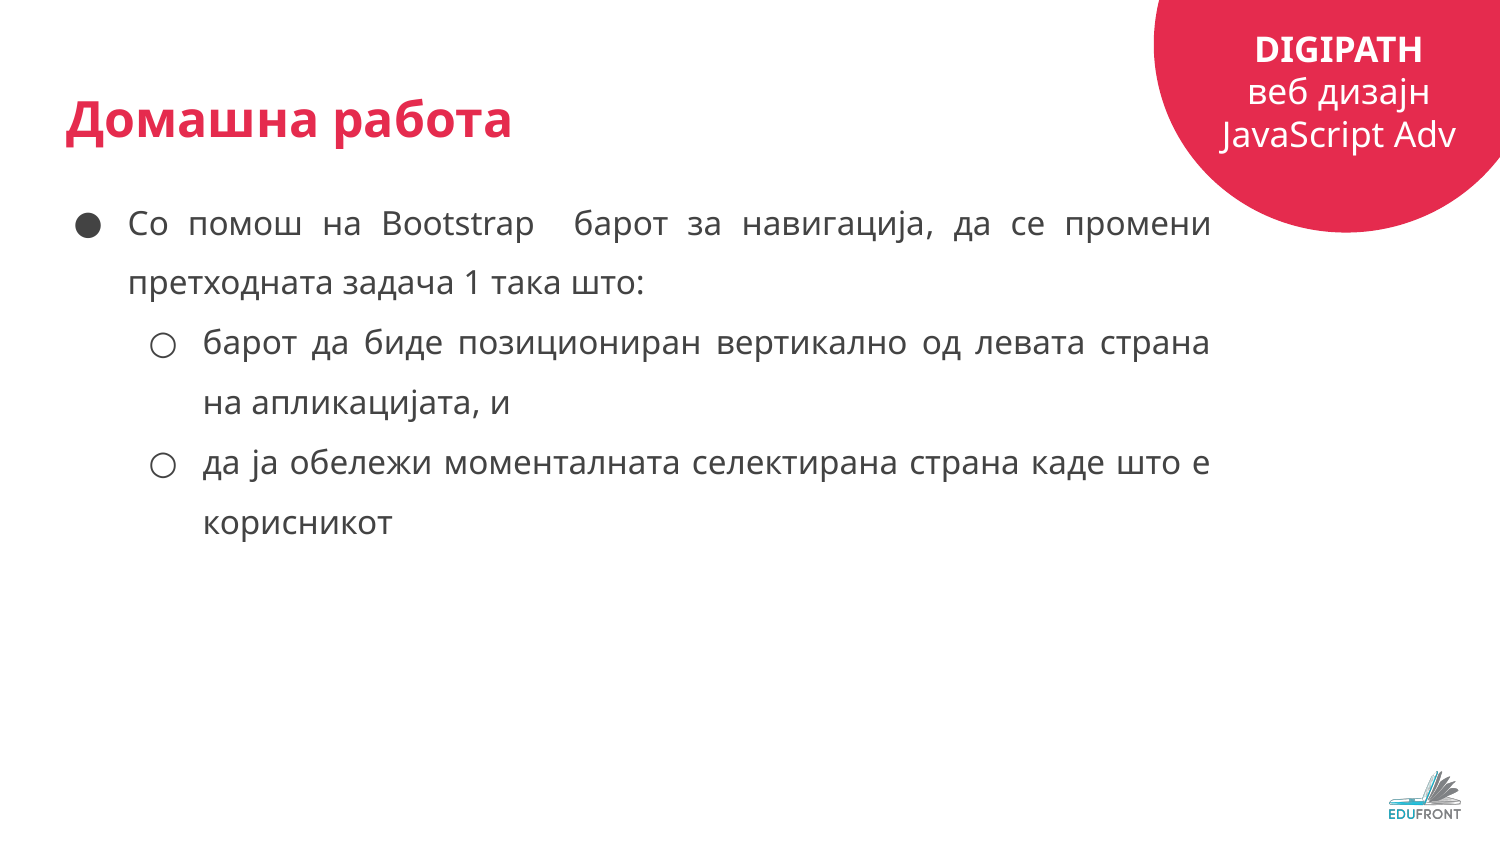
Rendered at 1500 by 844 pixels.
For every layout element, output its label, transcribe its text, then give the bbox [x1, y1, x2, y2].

list Со помош на Bootstrap барот за навигација, да се промени претходната задача 1 така што: барот да биде позициониран вертикално од левата страна на апликацијата, и да ја обележи моменталната селектирана страна каде што е корисникот [37, 166, 1228, 728]
picture [1389, 771, 1461, 819]
title Домашна работа [51, 72, 1449, 167]
